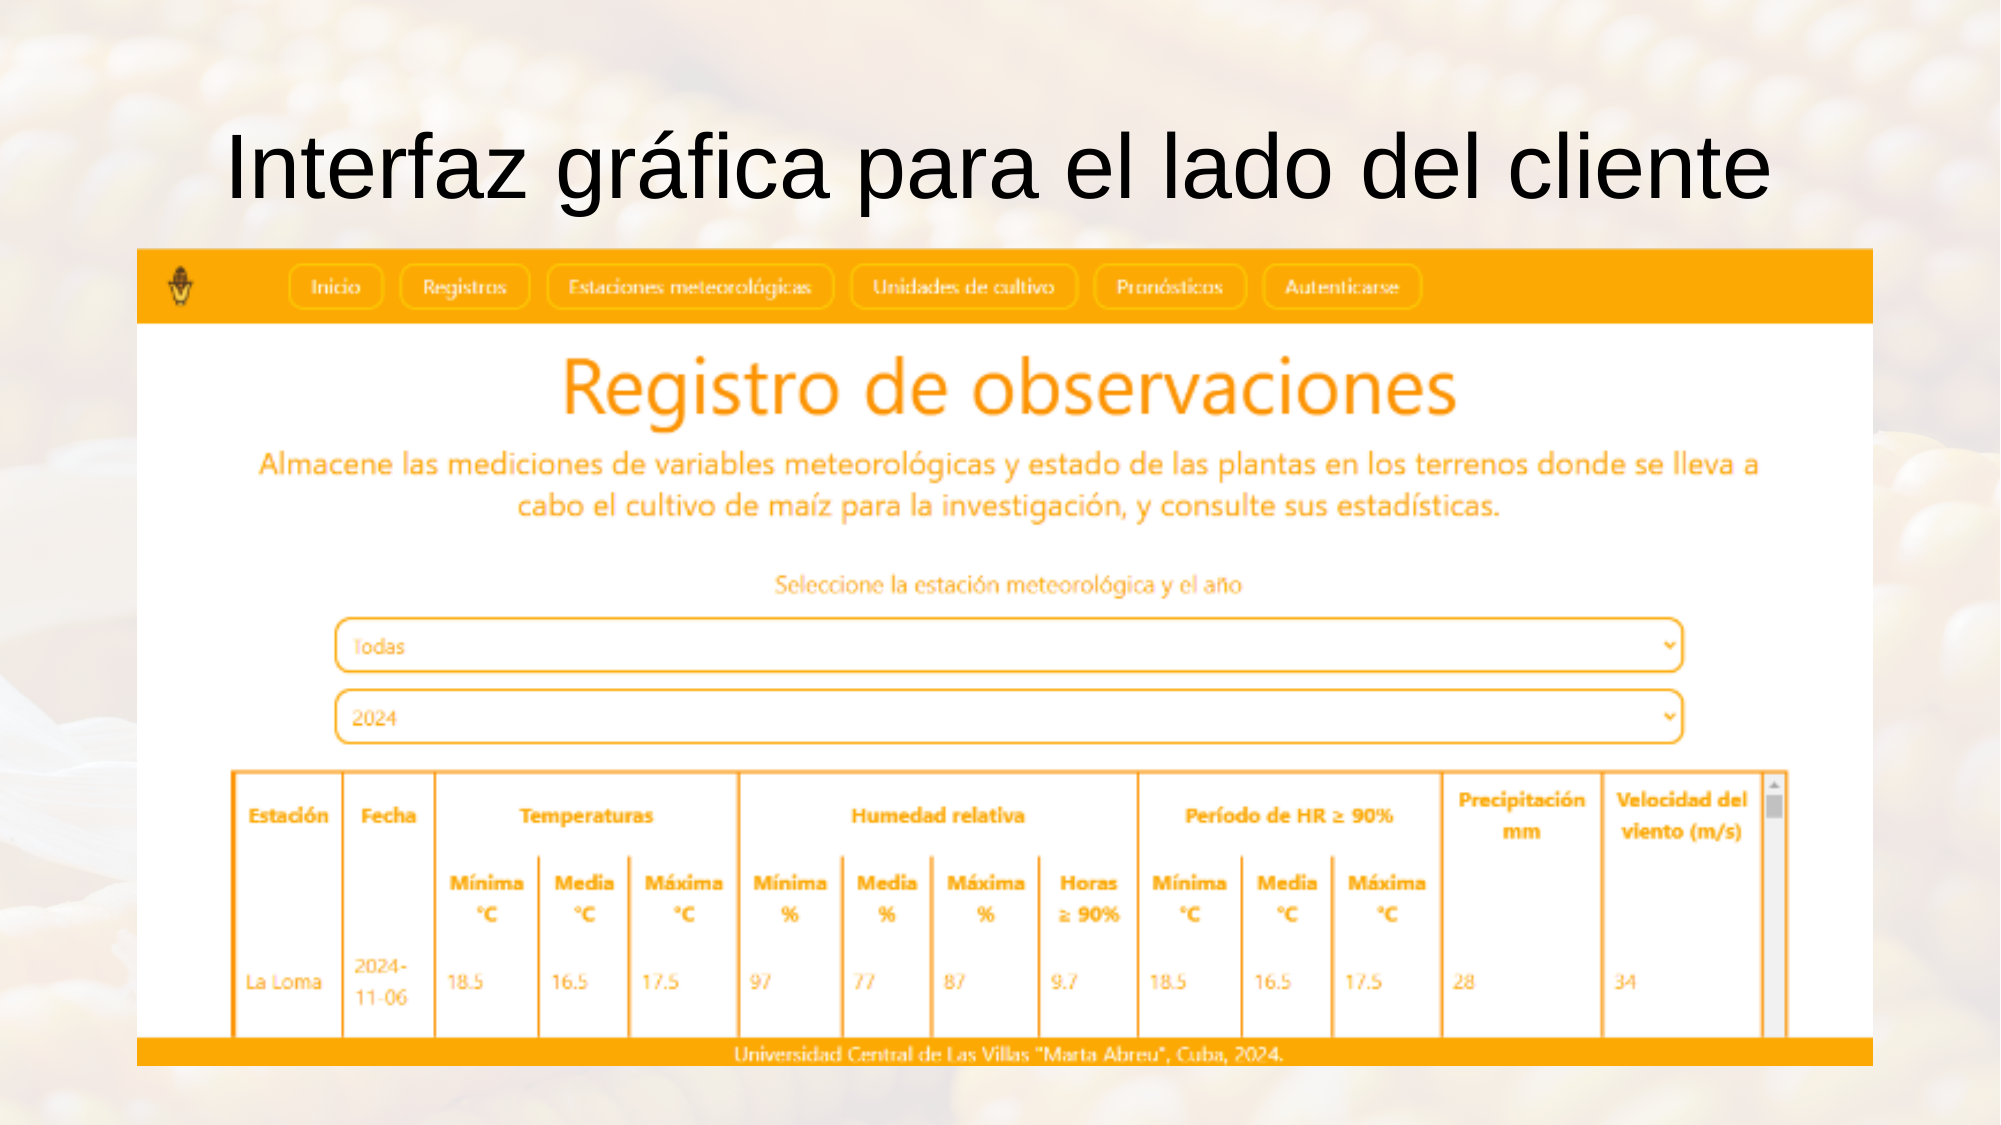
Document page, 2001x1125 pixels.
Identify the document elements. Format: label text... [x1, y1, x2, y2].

title Interfaz gráfica para el lado del cliente [137, 59, 1863, 247]
picture [136, 247, 1874, 1066]
